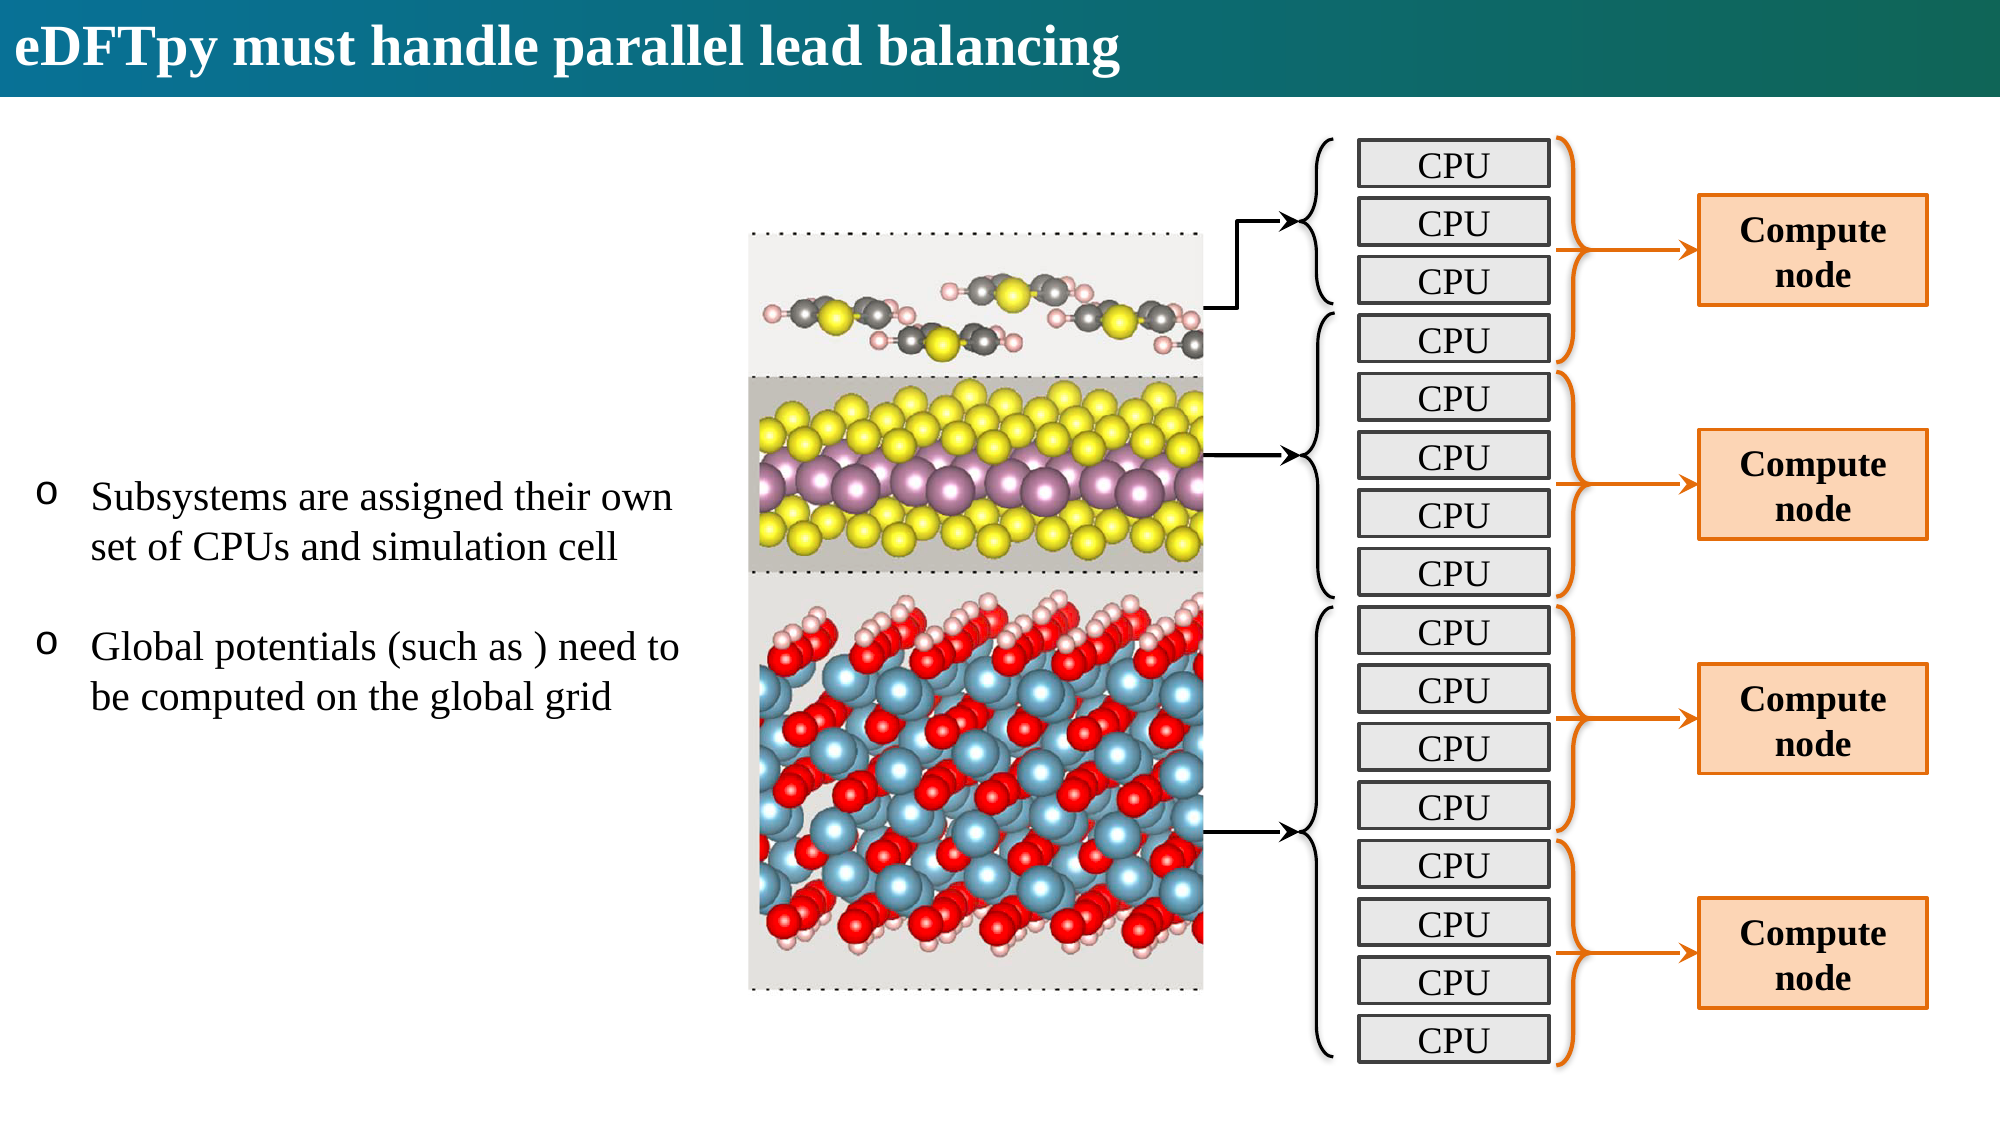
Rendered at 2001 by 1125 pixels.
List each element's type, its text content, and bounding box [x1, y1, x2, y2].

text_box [1556, 840, 1928, 1066]
text_box CPU [1357, 663, 1551, 714]
picture [748, 212, 1204, 1006]
text_box CPU [1357, 838, 1551, 889]
text_box CPU [1357, 780, 1551, 831]
title eDFTpy must handle parallel lead balancing [0, 0, 2000, 97]
text_box [1299, 310, 1336, 600]
text_box [1298, 606, 1334, 1059]
text_box CPU [1357, 196, 1551, 247]
text_box CPU [1357, 255, 1551, 305]
text_box [1299, 136, 1334, 306]
text_box CPU [1357, 605, 1551, 655]
text_box CPU [1357, 313, 1551, 364]
text_box CPU [1357, 1013, 1551, 1064]
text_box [1556, 137, 1928, 363]
text_box CPU [1357, 546, 1551, 597]
text_box CPU [1357, 371, 1551, 422]
text_box CPU [1357, 897, 1551, 947]
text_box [1556, 371, 1928, 597]
text_box CPU [1357, 488, 1551, 539]
text_box CPU [1357, 430, 1551, 480]
text_box CPU [1357, 955, 1551, 1006]
text_box CPU [1357, 722, 1551, 772]
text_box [1556, 605, 1928, 832]
text_box CPU [1357, 138, 1551, 188]
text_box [1207, 221, 1300, 309]
